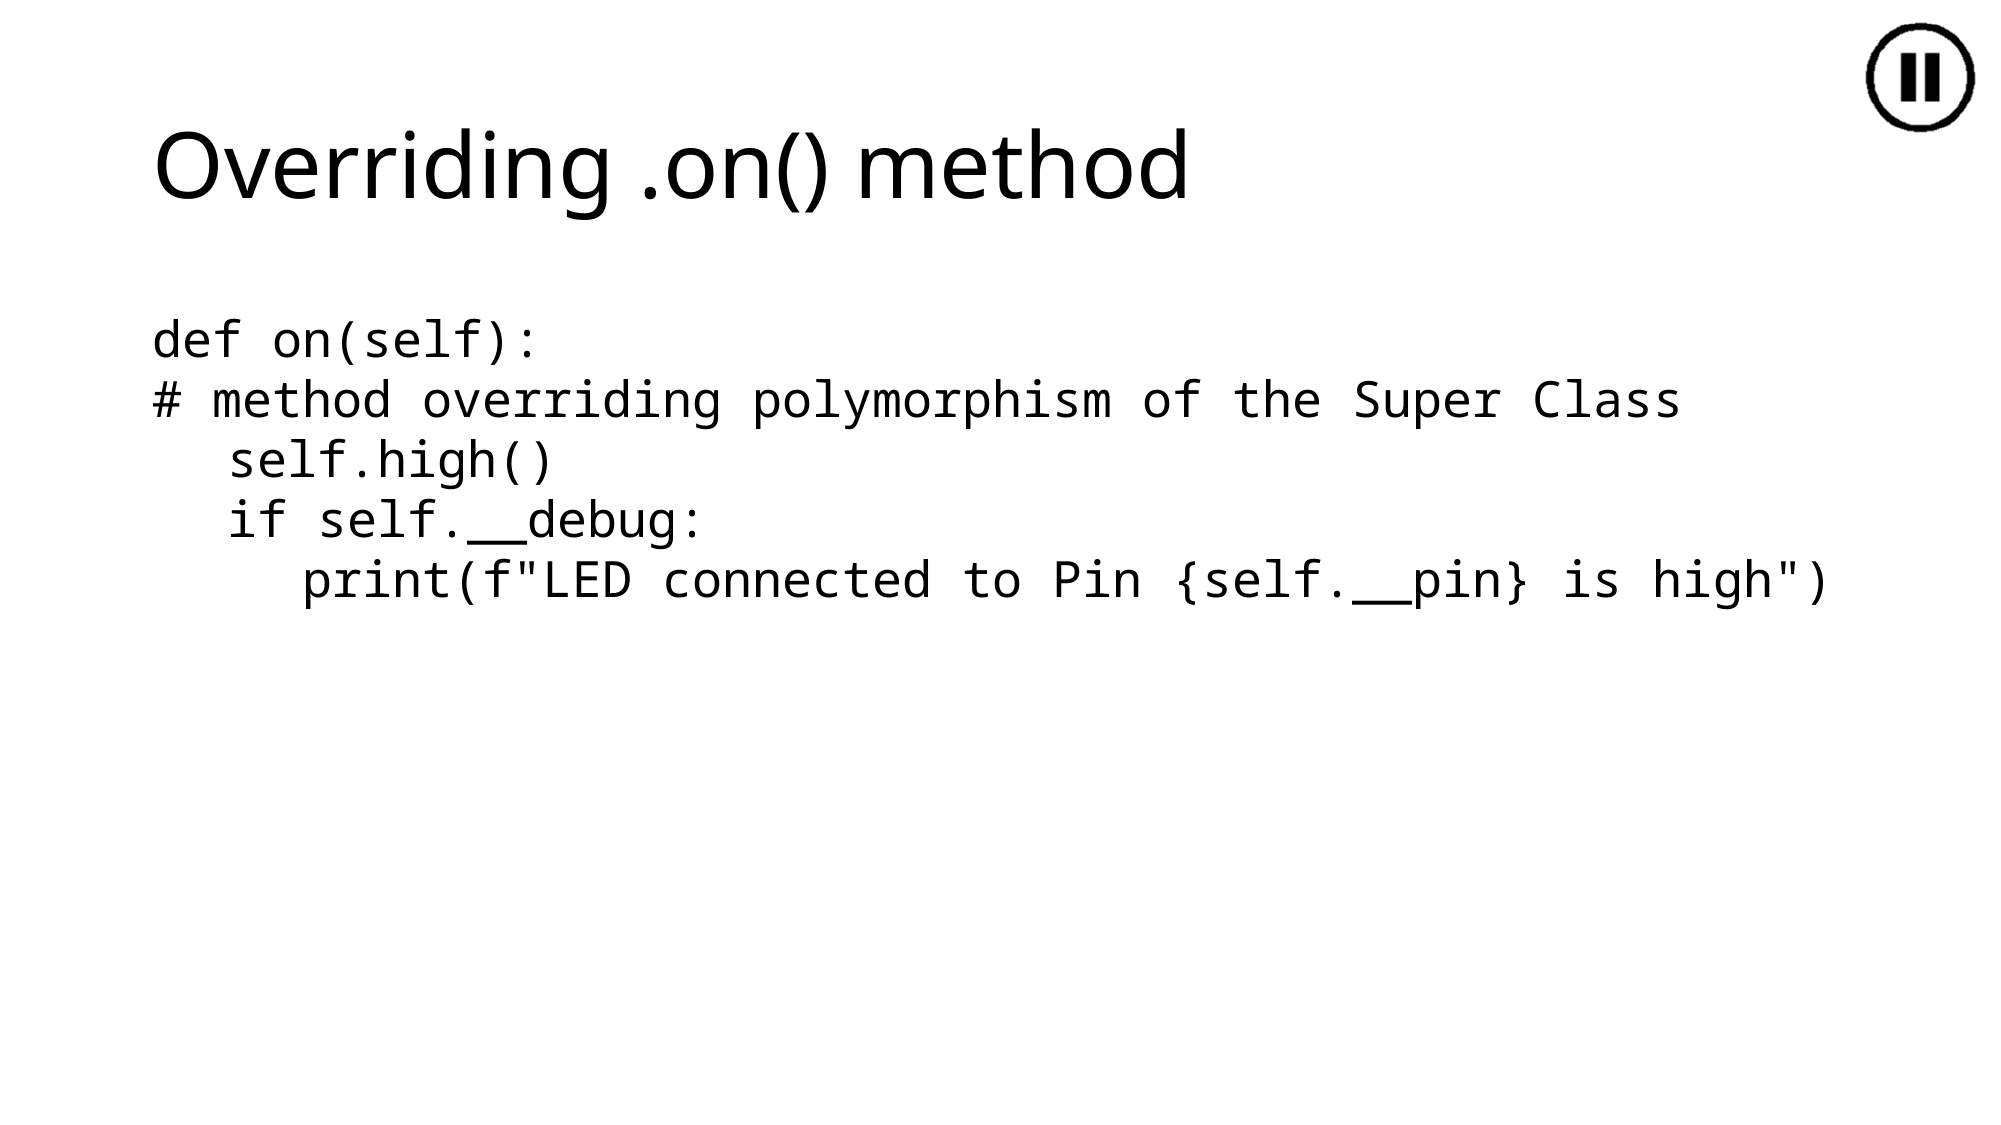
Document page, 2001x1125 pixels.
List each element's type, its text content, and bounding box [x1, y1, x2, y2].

title Overriding .on() method [137, 59, 1863, 278]
picture [1839, 0, 2000, 153]
list def on(self): # method overriding polymorphism of the Super Class self.high() if self.__debug: print(f"LED connected to Pin {self.__pin} is high") [137, 299, 1863, 1014]
